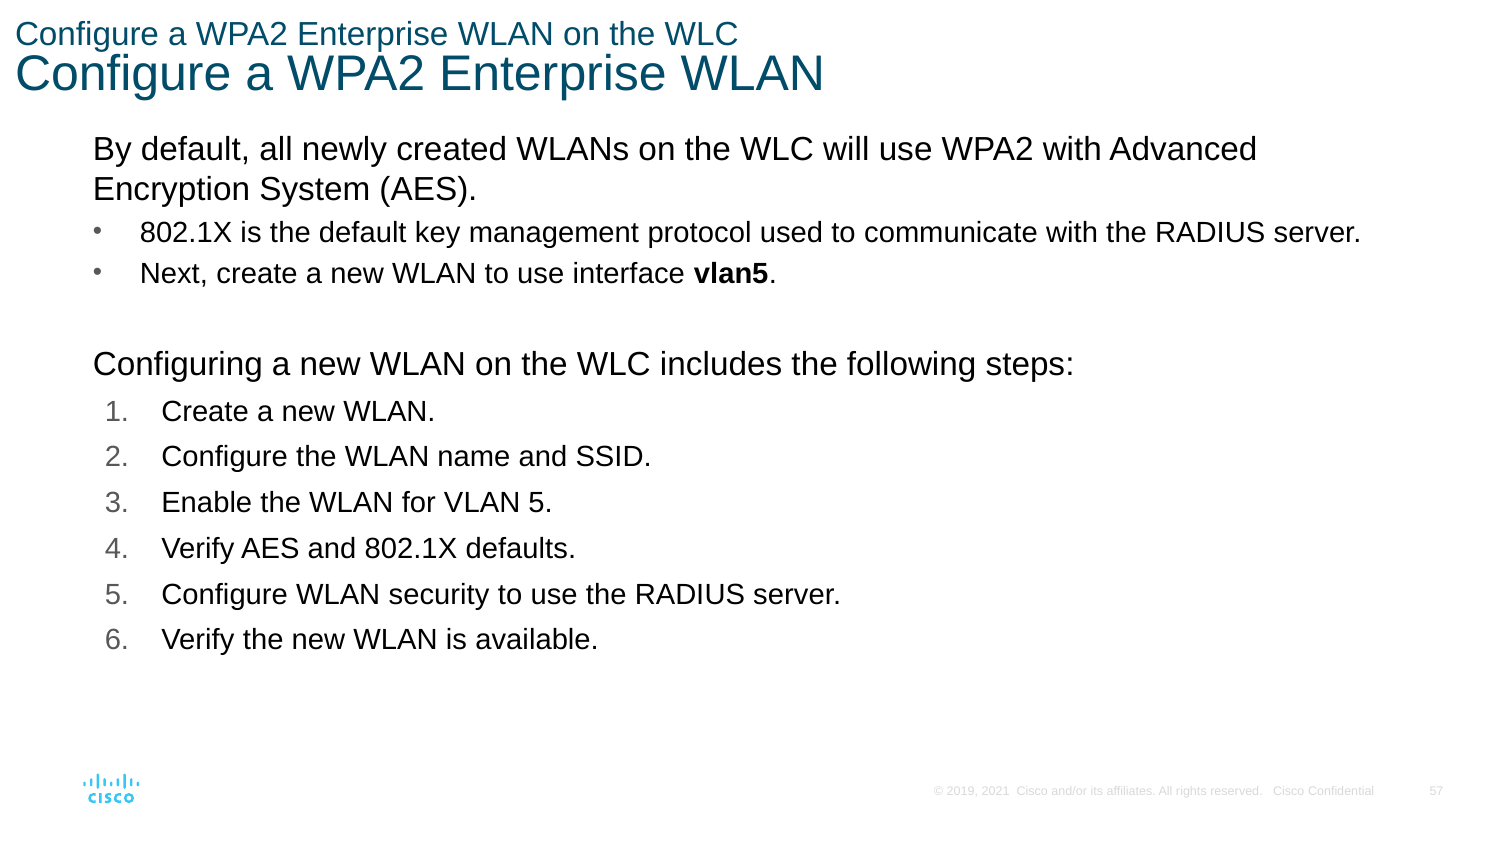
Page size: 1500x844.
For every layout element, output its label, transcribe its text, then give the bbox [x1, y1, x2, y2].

title Configure a WPA2 Enterprise WLAN on the WLC Configure a WPA2 Enterprise WLAN [0, 0, 1369, 121]
list By default, all newly created WLANs on the WLC will use WPA2 with Advanced Encryption System (AES). 802.1X is the default key management protocol used to communicate with the RADIUS server. Next, create a new WLAN to use interface vlan5. Configuring a new WLAN on the WLC includes the following steps: Create a new WLAN. Configure the WLAN name and SSID. Enable the WLAN for VLAN 5. Verify AES and 802.1X defaults. Configure WLAN security to use the RADIUS server. Verify the new WLAN is available. [77, 120, 1437, 726]
